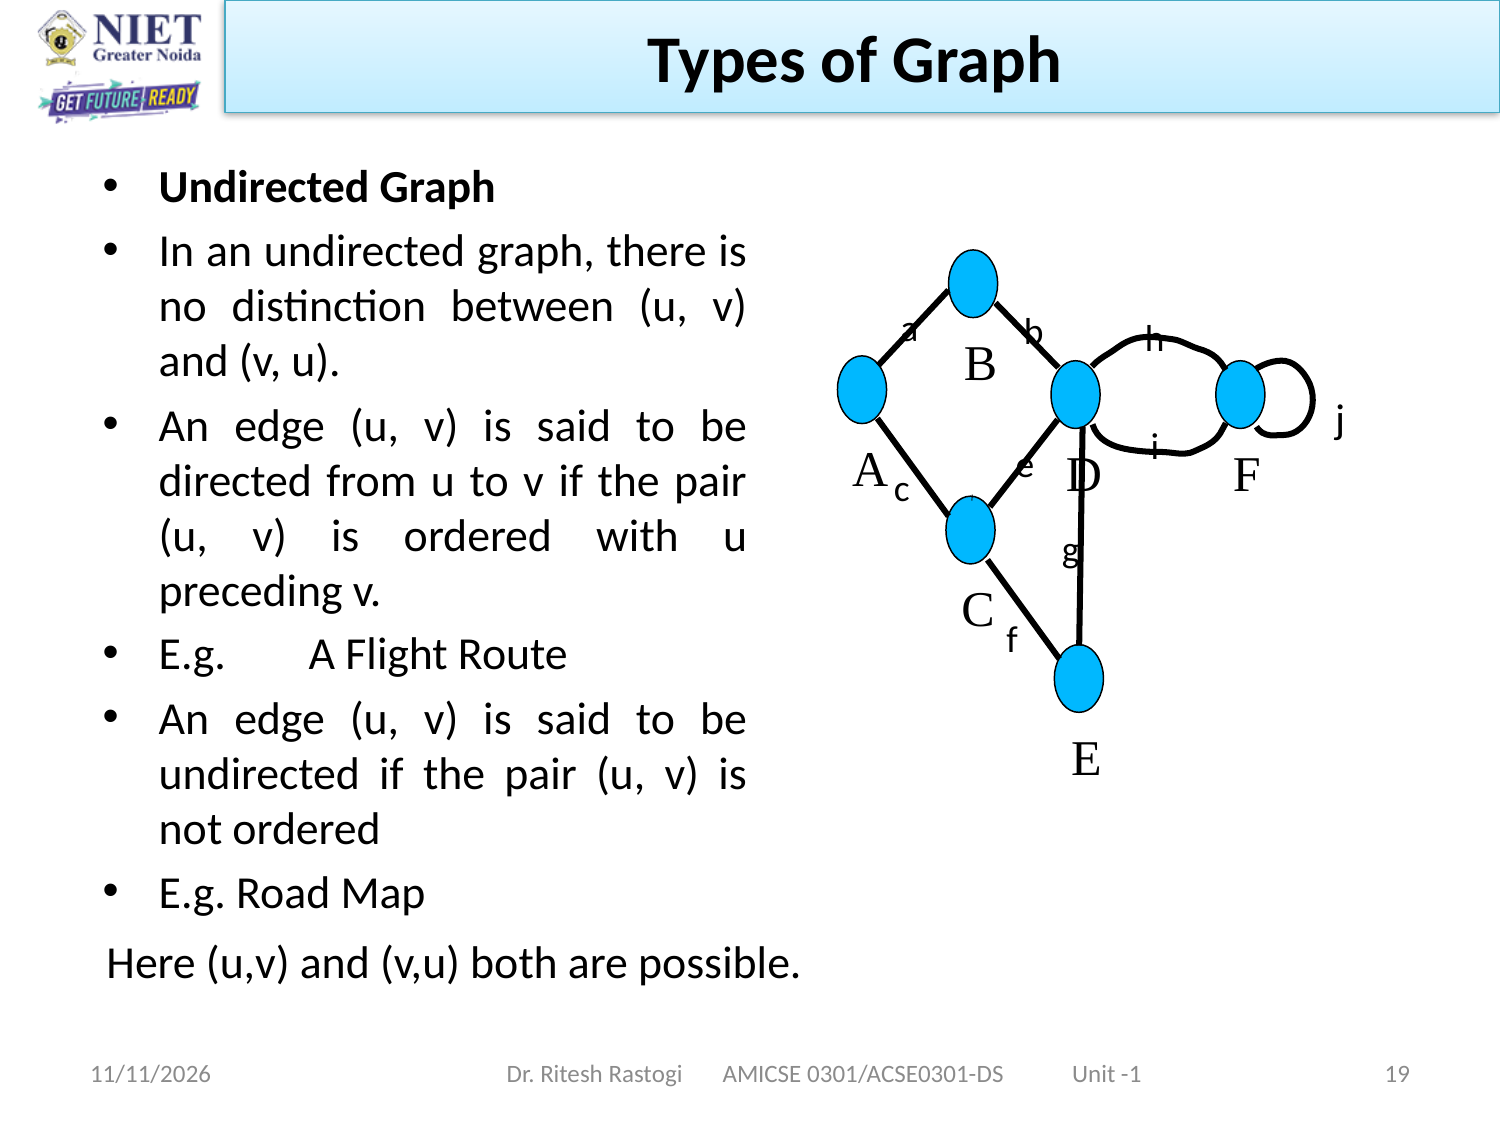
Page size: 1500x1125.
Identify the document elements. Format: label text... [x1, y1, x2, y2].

text_box Types of Graph [238, 0, 1500, 113]
slide_number 15-Jan-23 [75, 1042, 412, 1103]
footer Dr. Ritesh Rastogi AMICSE 0301/ACSE0301-DS Unit -1 [412, 1042, 1074, 1103]
picture [0, 0, 238, 135]
text_box Here (u,v) and (v,u) both are possible. [91, 924, 817, 995]
slide_number 19 [1074, 1042, 1425, 1103]
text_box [837, 249, 1351, 713]
list Undirected Graph In an undirected graph, there is no distinction between (u, v) and (v, u). An edge (u, v) is said to be directed from u to v if the pair (u, v) is ordered with u preceding v. E.g. A Flight Route An edge (u, v) is said to be undirected if the pair (u, v) is not ordered E.g. Road Map [87, 149, 763, 913]
